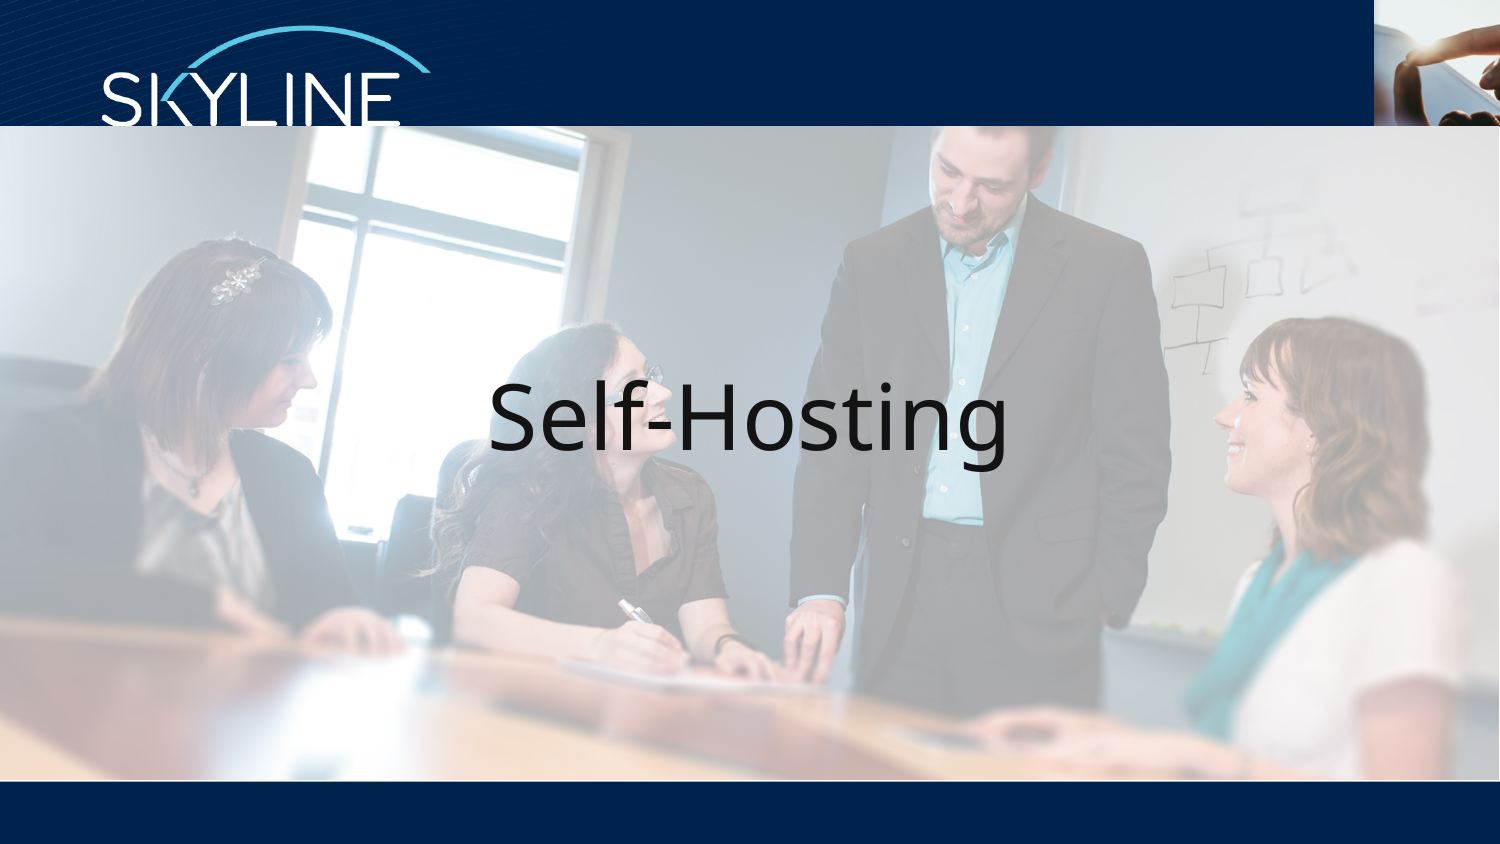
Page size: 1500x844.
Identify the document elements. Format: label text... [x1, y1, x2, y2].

title Self-Hosting [75, 342, 1425, 484]
picture [0, 0, 1500, 844]
